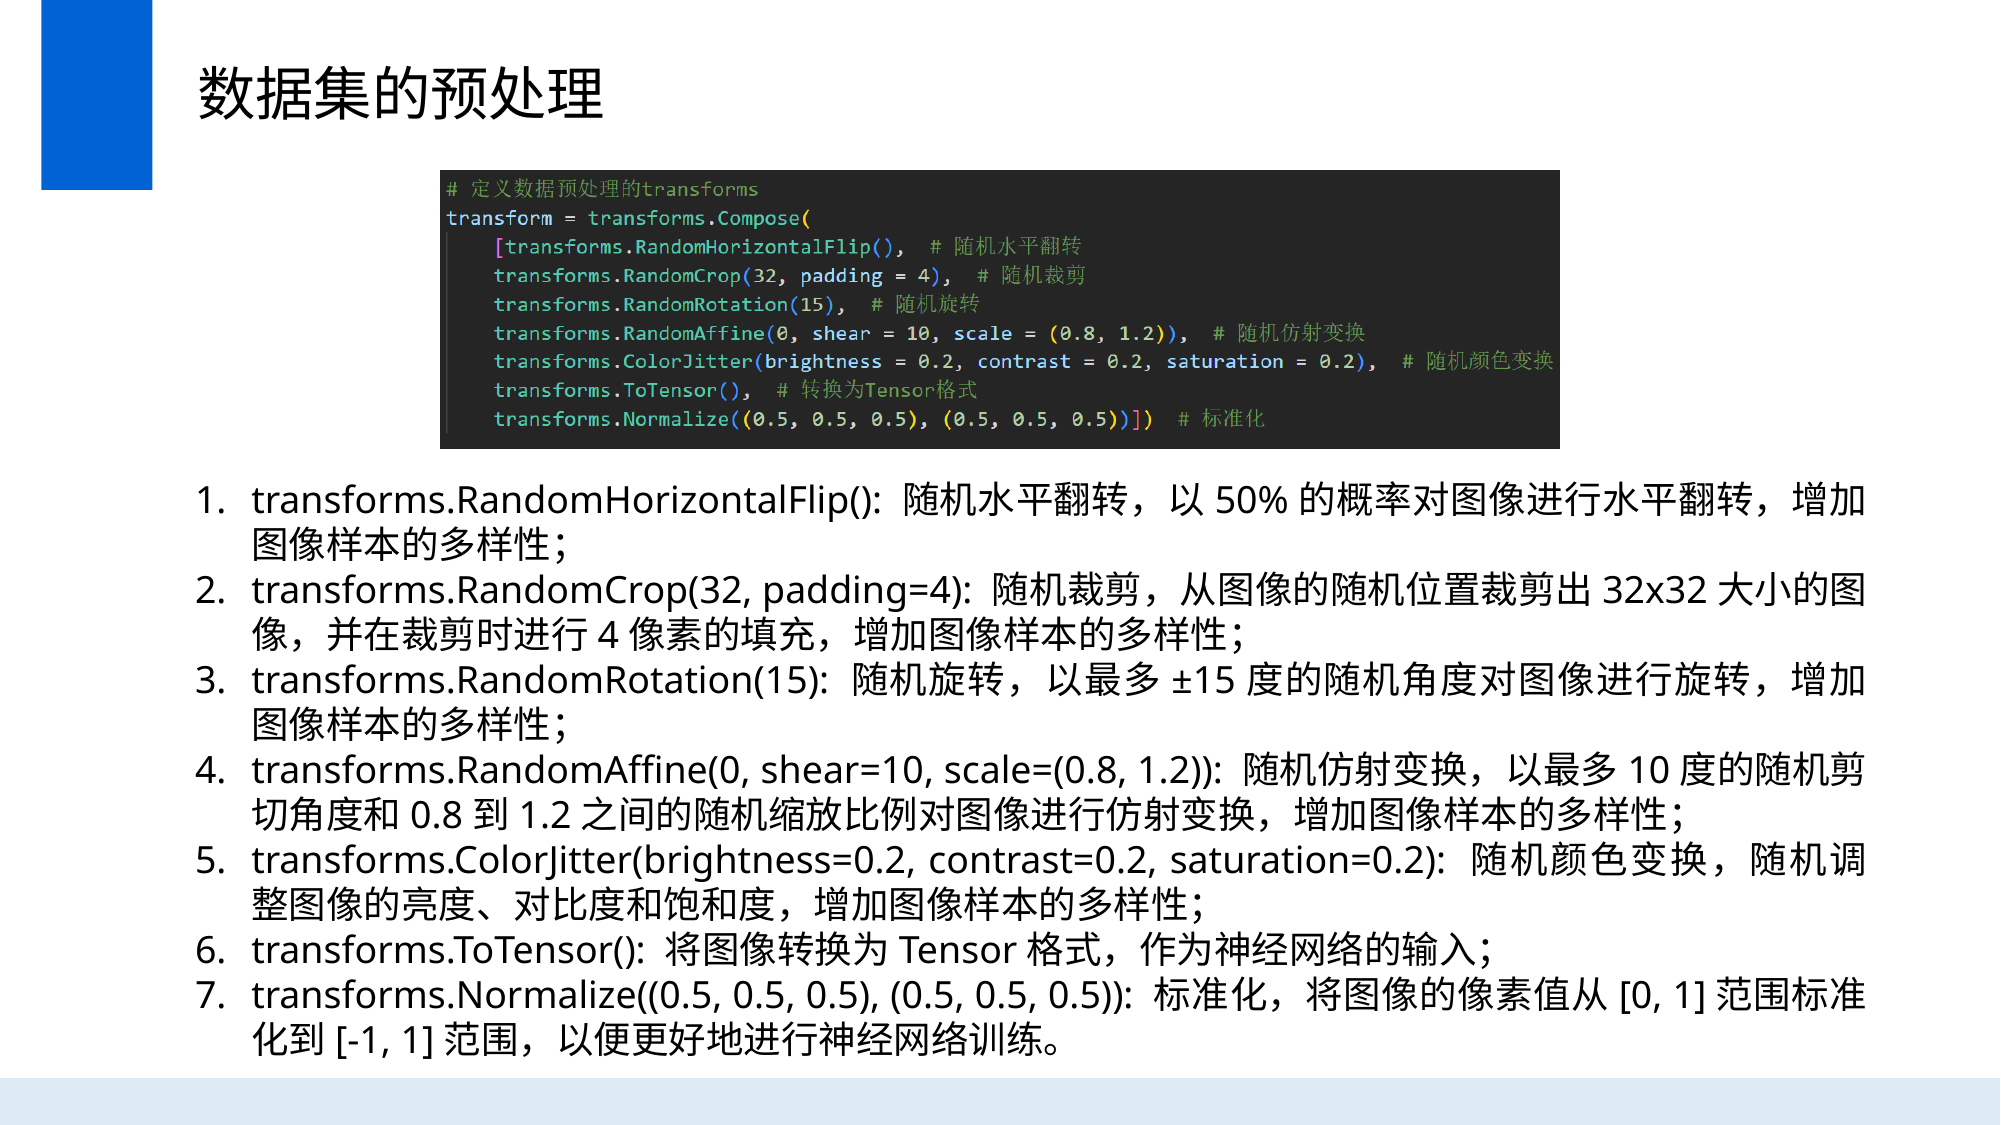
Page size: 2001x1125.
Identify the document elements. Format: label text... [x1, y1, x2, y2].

picture [439, 170, 1560, 449]
text_box transforms.RandomHorizontalFlip(): 随机水平翻转，以50%的概率对图像进行水平翻转，增加图像样本的多样性； transforms.RandomCrop(32, padding=4): 随机裁剪，从图像的随机位置裁剪出32x32大小的图像，并在裁剪时进行4像素的填充，增加图像样本的多样性； transforms.RandomRotation(15): 随机旋转，以最多±15度的随机角度对图像进行旋转，增加图像样本的多样性； transforms.RandomAffine(0, shear=10, scale=(0.8, 1.2)): 随机仿射变换，以最多10度的随机剪切角度和0.8到1.2之间的随机缩放比例对图像进行仿射变换，增加图像样本的多样性； transforms.ColorJitter(brightness=0.2, contrast=0.2, saturation=0.2): 随机颜色变换，随机调整图像的亮度、对比度和饱和度，增加图像样本的多样性； transforms.ToTensor(): 将图像转换为Tensor格式，作为神经网络的输入； transforms.Normalize((0.5, 0.5, 0.5), (0.5, 0.5, 0.5)): 标准化，将图像的像素值从[0, 1]范围标准化到[-1, 1]范围，以便更好地进行神经网络训练。 [180, 468, 1882, 1069]
text_box 数据集的预处理 [182, 50, 621, 135]
